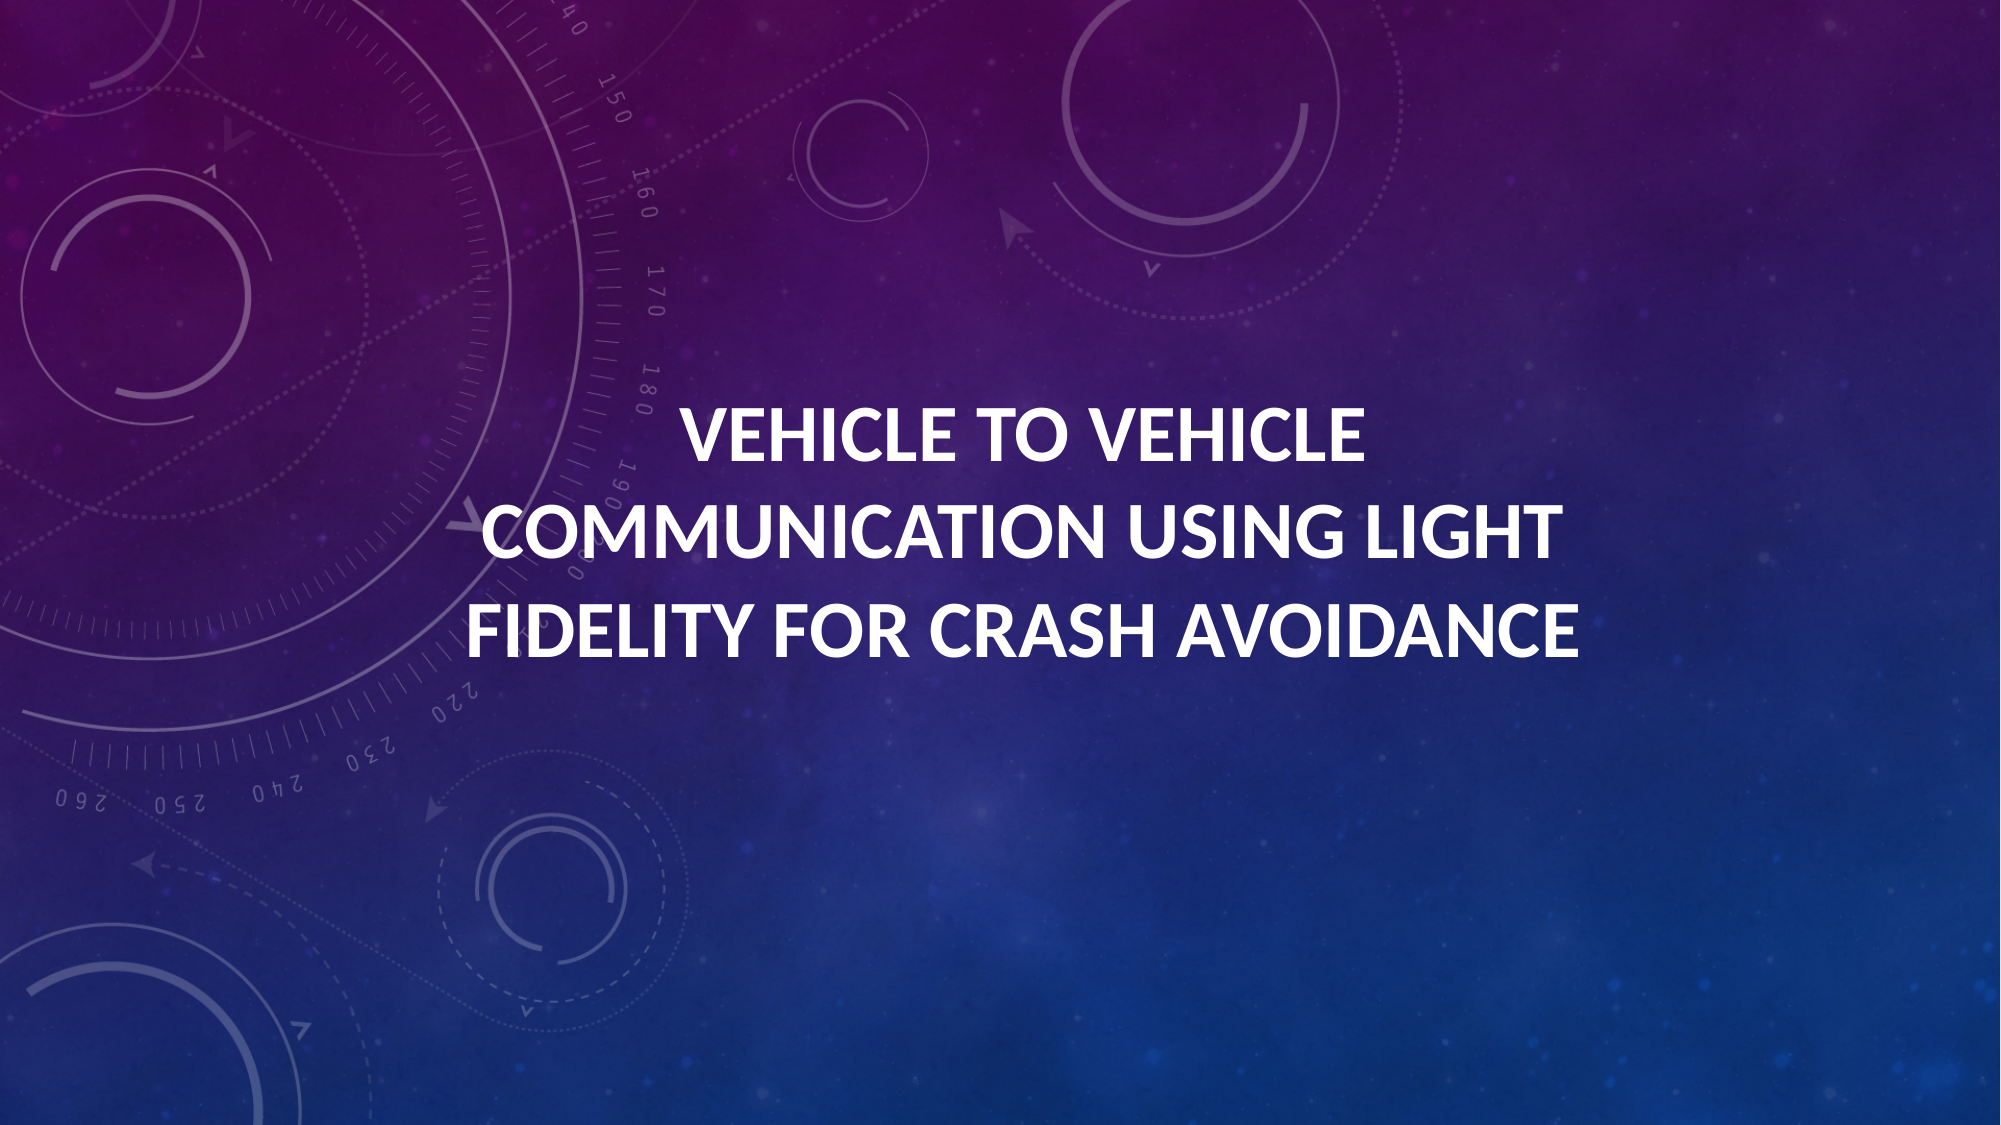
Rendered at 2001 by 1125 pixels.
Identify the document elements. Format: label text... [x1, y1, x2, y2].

title VEHICLE TO VEHICLE COMMUNICATION USING LIGHT FIDELITY FOR CRASH AVOIDANCE [433, 283, 1615, 681]
picture [0, 0, 2001, 1125]
